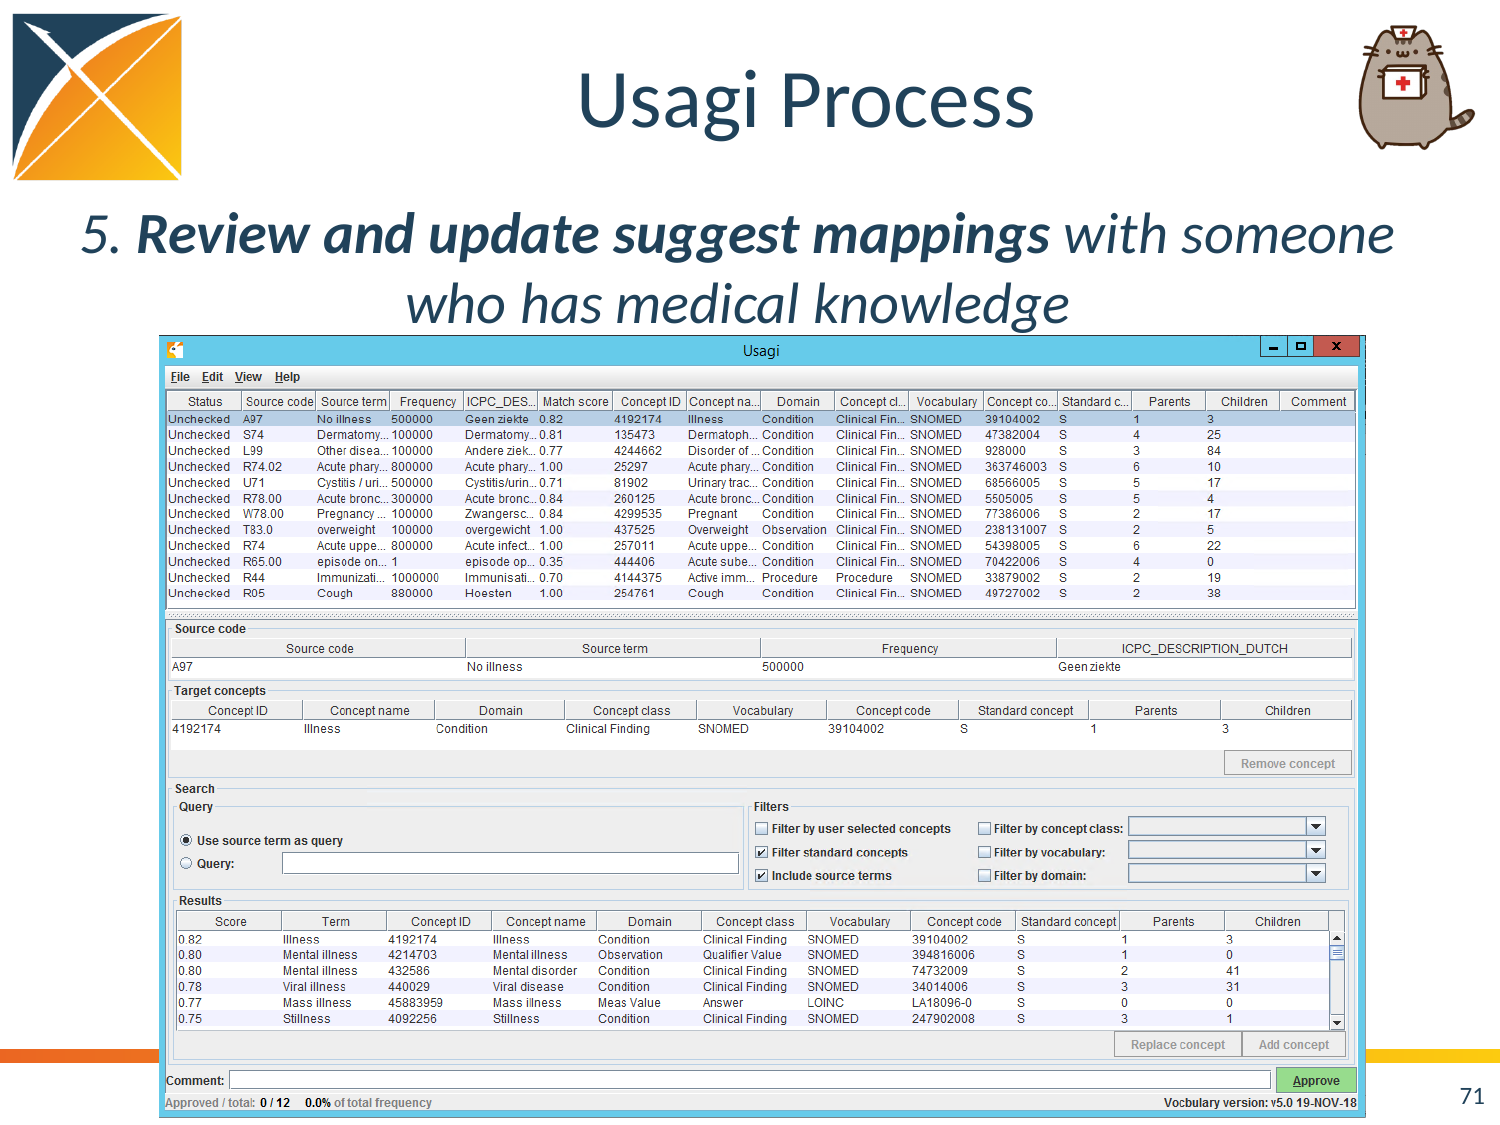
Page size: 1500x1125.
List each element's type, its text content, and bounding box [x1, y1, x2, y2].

picture [159, 335, 1366, 1119]
picture [0, 0, 206, 200]
text_box 5. Review and update suggest mappings with someone who has medical knowledge [30, 187, 1445, 1031]
picture [1324, 6, 1493, 171]
title Usagi Process [187, 24, 1319, 163]
slide_number 71 [1362, 1065, 1500, 1125]
list [762, 294, 1425, 1005]
